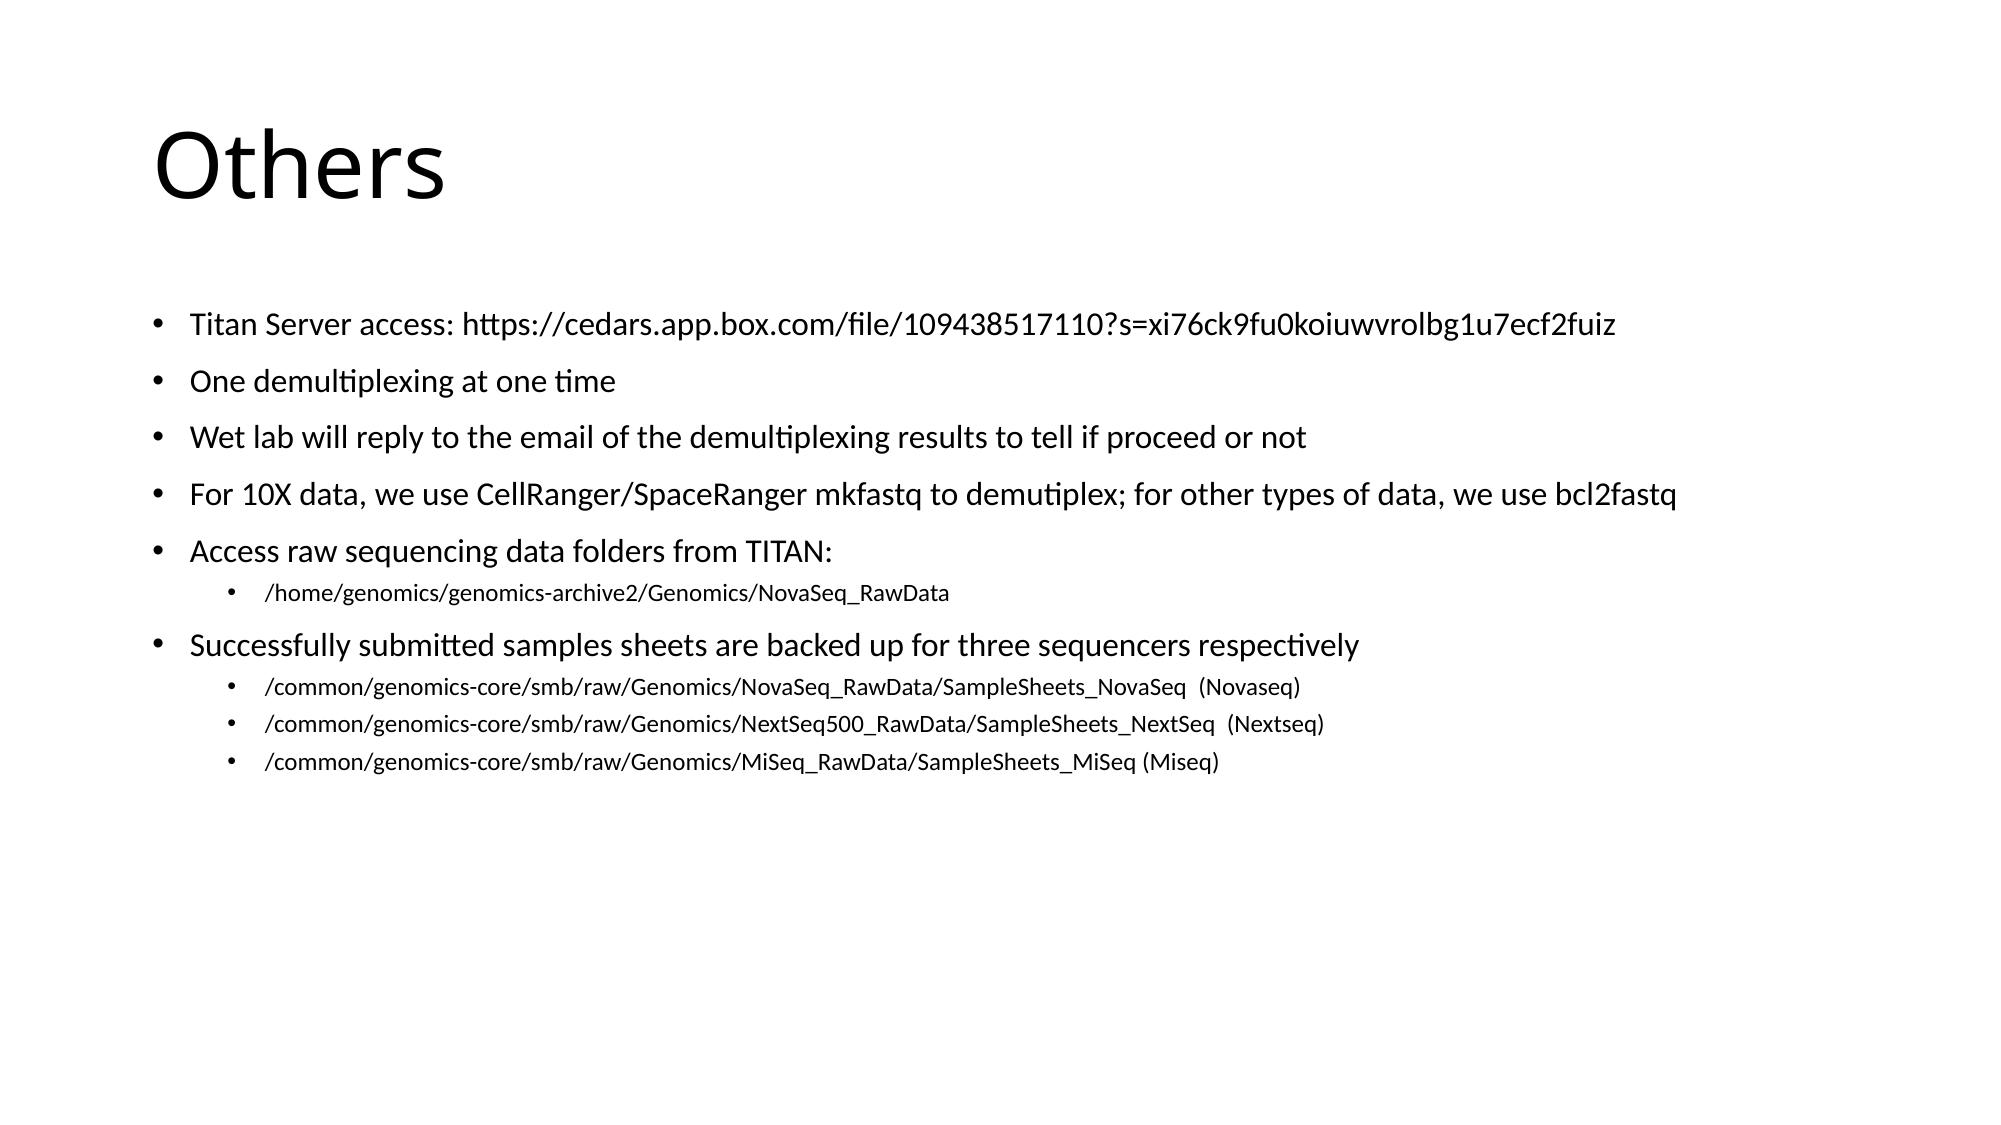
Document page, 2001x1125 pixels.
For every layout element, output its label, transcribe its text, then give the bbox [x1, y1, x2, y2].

title Others [137, 59, 1863, 278]
list Titan Server access: https://cedars.app.box.com/file/109438517110?s=xi76ck9fu0koiuwvrolbg1u7ecf2fuiz One demultiplexing at one time Wet lab will reply to the email of the demultiplexing results to tell if proceed or not For 10X data, we use CellRanger/SpaceRanger mkfastq to demutiplex; for other types of data, we use bcl2fastq Access raw sequencing data folders from TITAN: /home/genomics/genomics-archive2/Genomics/NovaSeq_RawData Successfully submitted samples sheets are backed up for three sequencers respectively /common/genomics-core/smb/raw/Genomics/NovaSeq_RawData/SampleSheets_NovaSeq (Novaseq) /common/genomics-core/smb/raw/Genomics/NextSeq500_RawData/SampleSheets_NextSeq (Nextseq) /common/genomics-core/smb/raw/Genomics/MiSeq_RawData/SampleSheets_MiSeq (Miseq) [137, 299, 1863, 1014]
